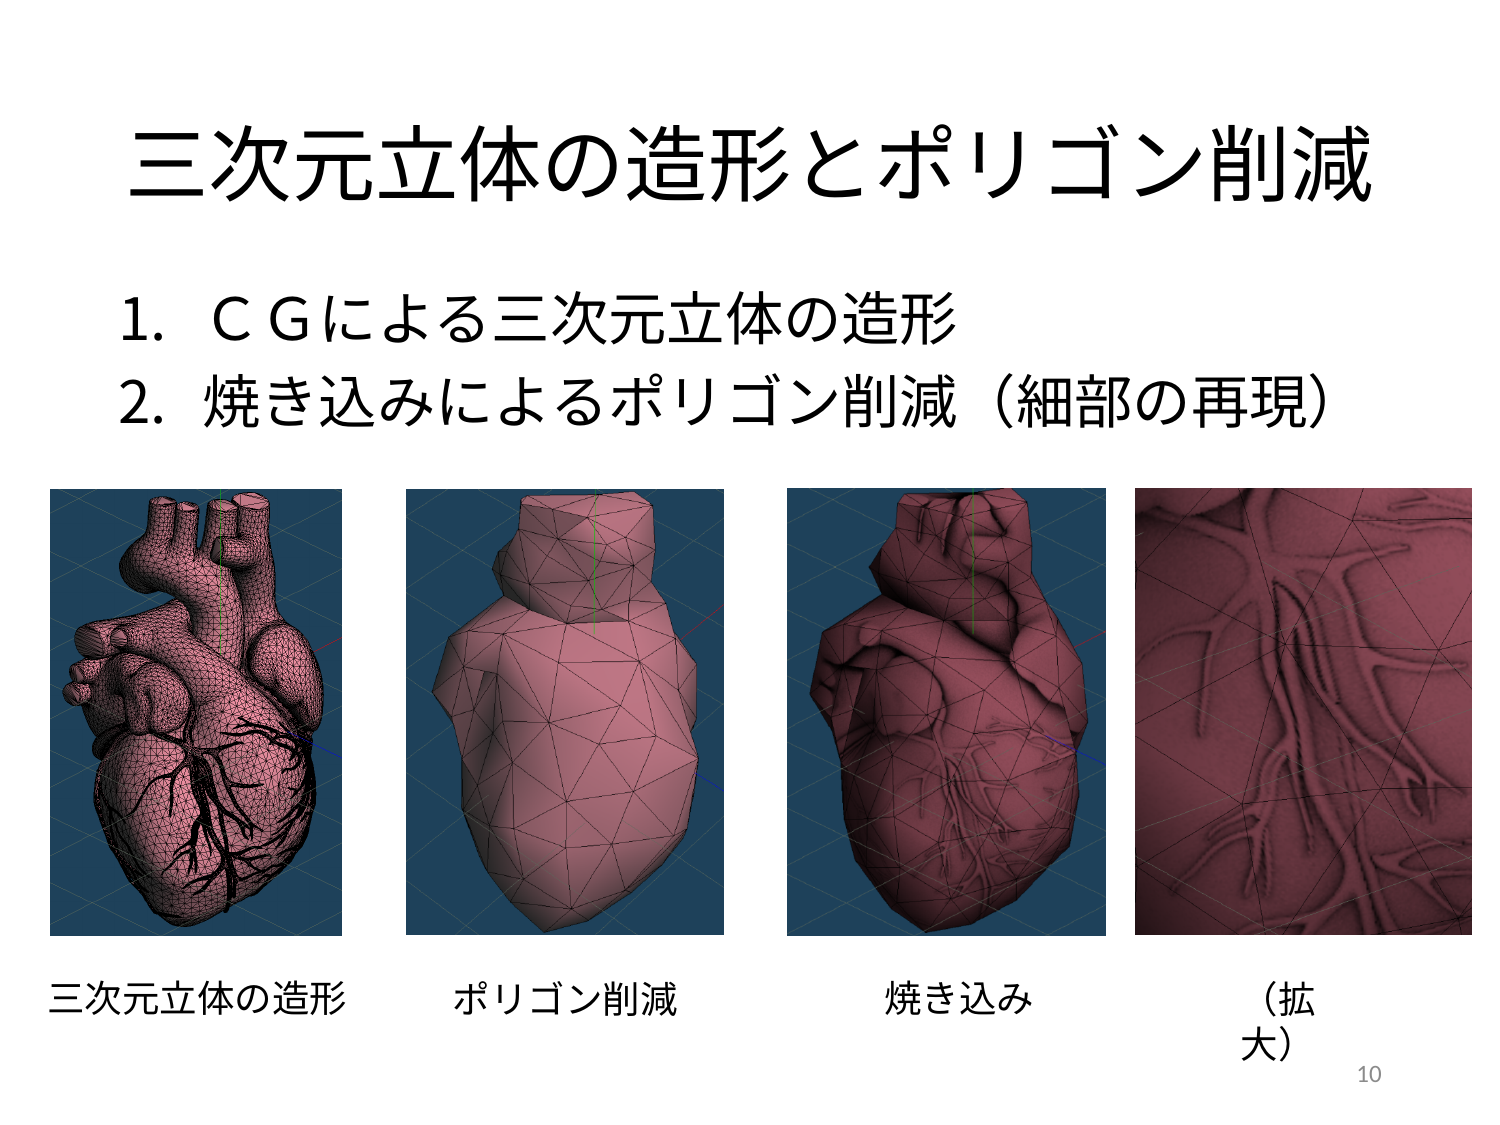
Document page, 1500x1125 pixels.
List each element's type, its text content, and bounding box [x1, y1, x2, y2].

picture [787, 488, 1106, 936]
text_box （拡大） [1226, 969, 1381, 1042]
text_box 焼き込み [869, 967, 1064, 1028]
text_box 三次元立体の造形 [32, 967, 363, 1028]
picture [1135, 488, 1472, 935]
title 三次元立体の造形とポリゴン削減 [103, 59, 1397, 278]
picture [50, 489, 342, 936]
text_box ポリゴン削減 [438, 969, 693, 1029]
slide_number 10 [1059, 1042, 1397, 1103]
list ＣＧによる三次元立体の造形 焼き込みによるポリゴン削減（細部の再現） [103, 282, 1397, 997]
picture [405, 489, 724, 935]
